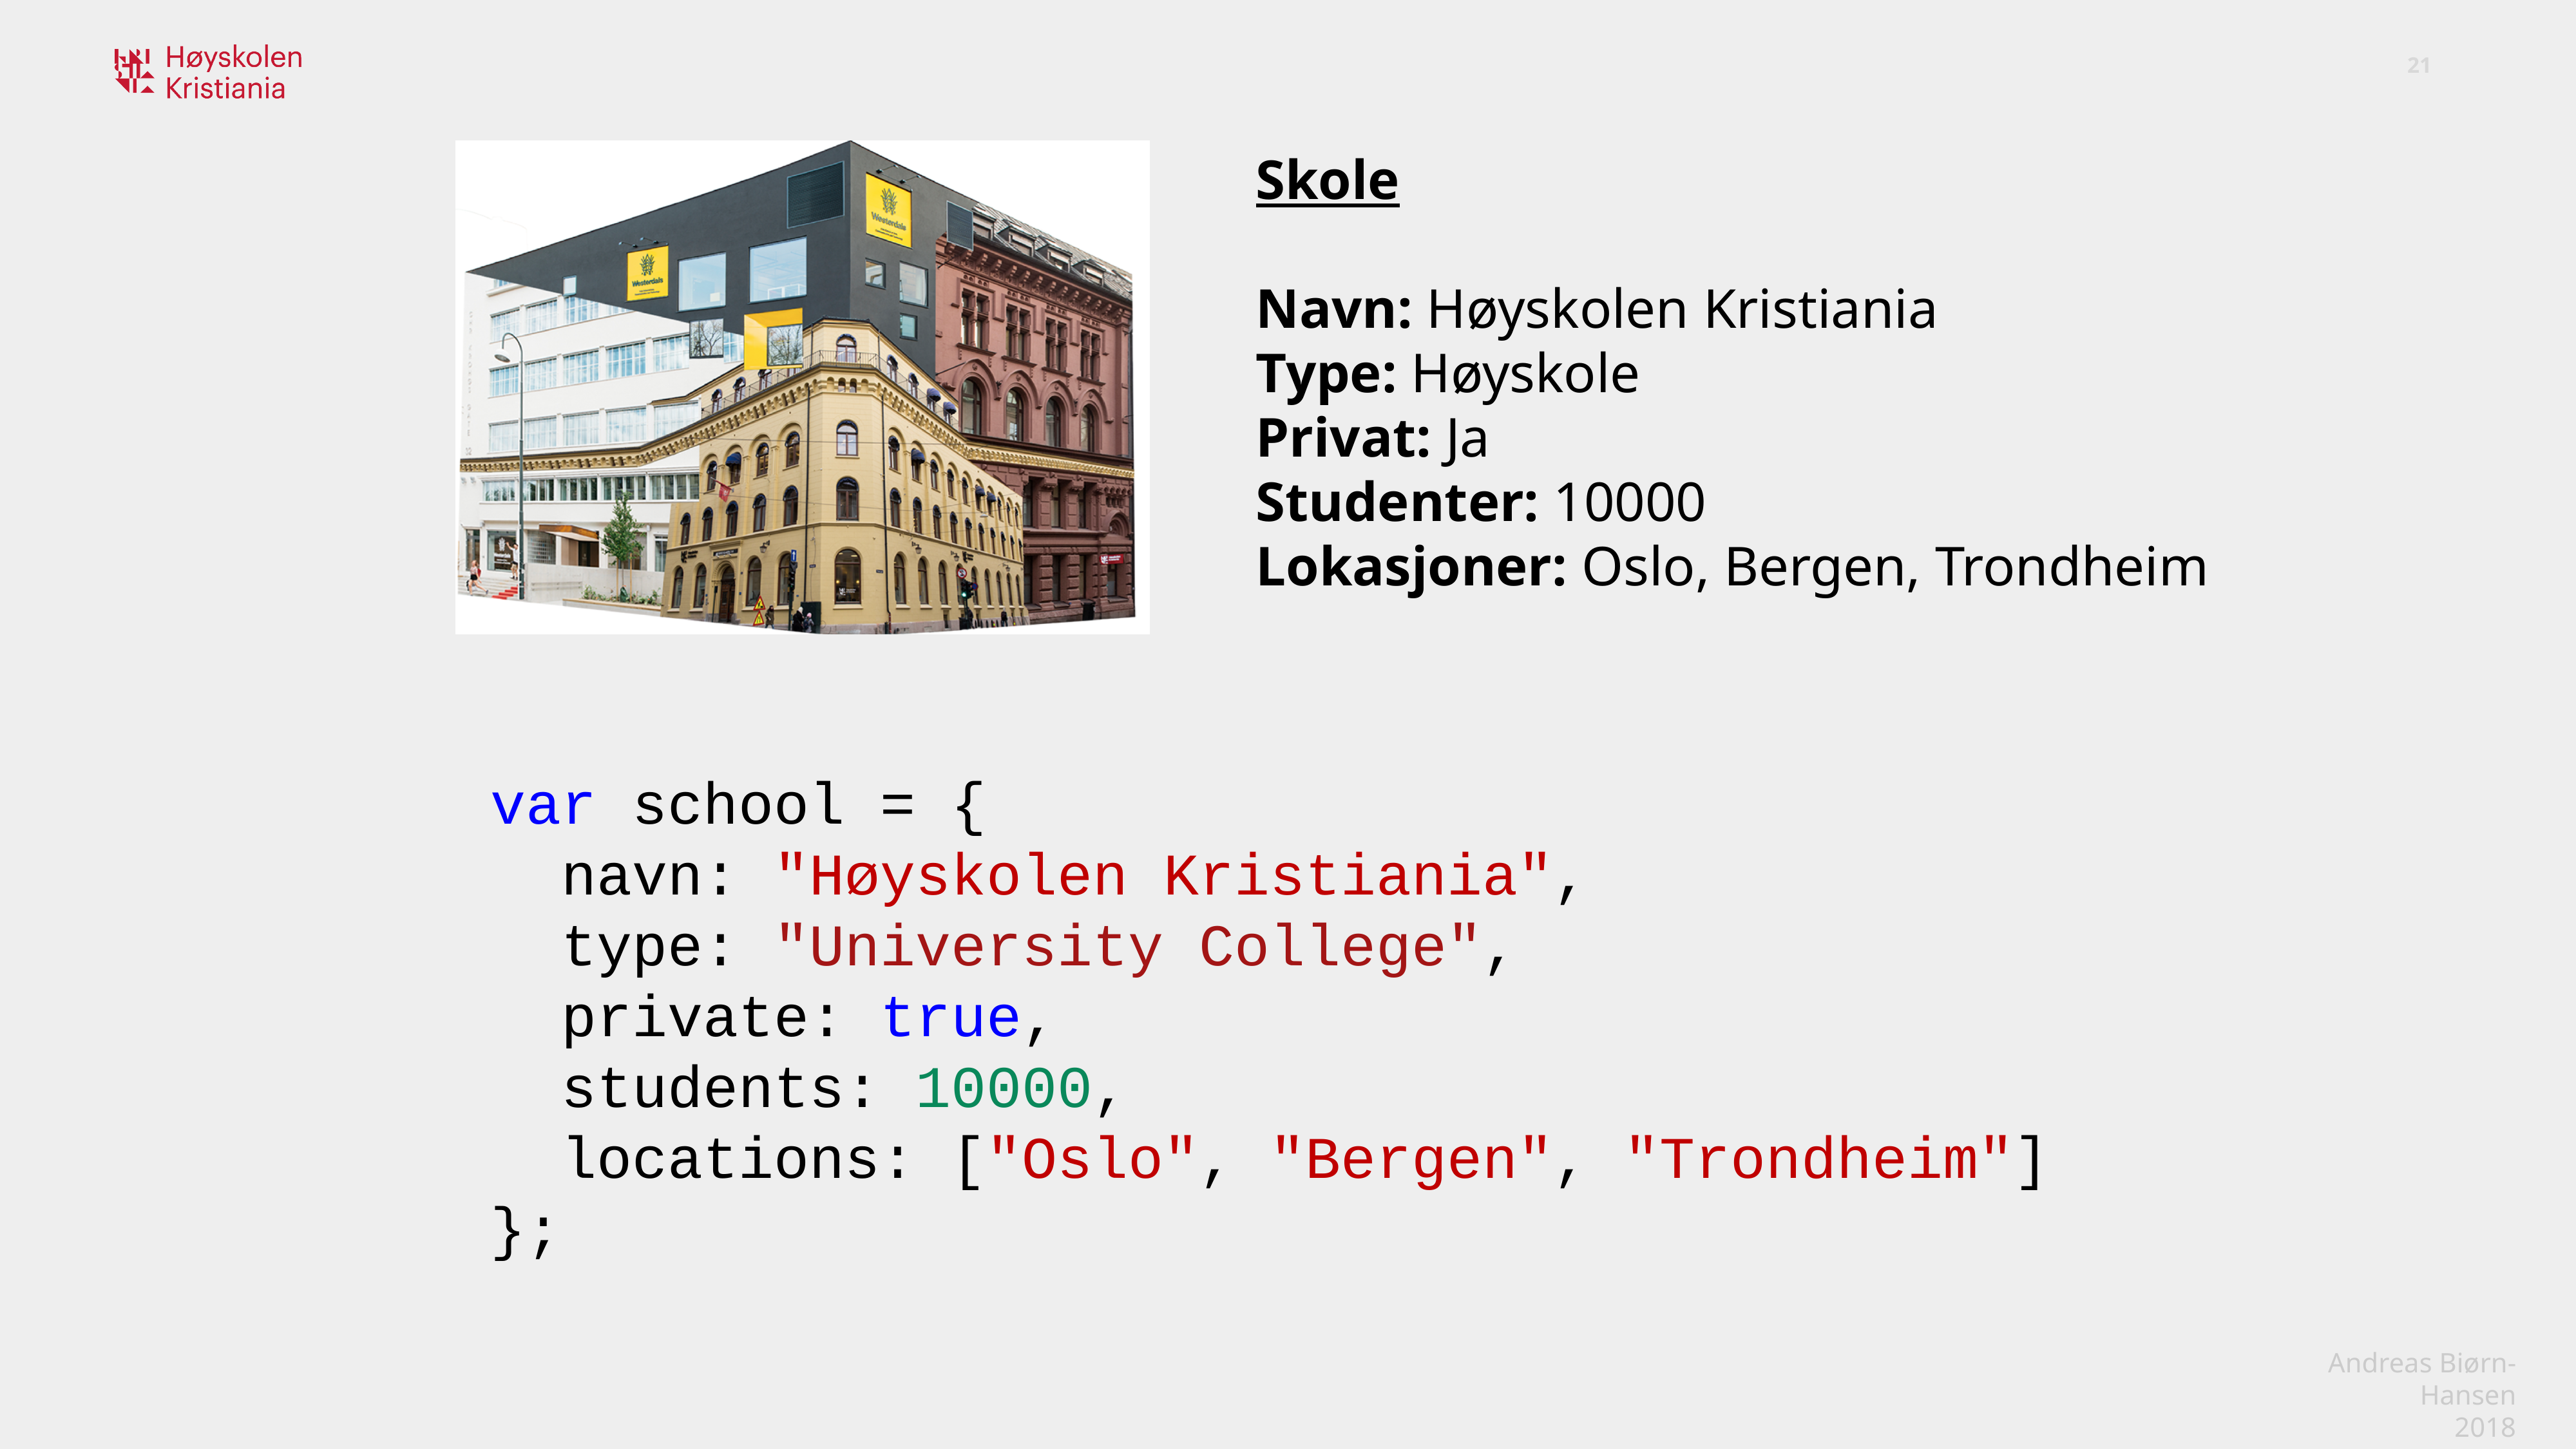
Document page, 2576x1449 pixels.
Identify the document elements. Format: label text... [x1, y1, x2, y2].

text_box Skole Navn: Høyskolen Kristiania Type: Høyskole Privat: Ja Studenter: 10000 Lokasjoner: Oslo, Bergen, Trondheim [1246, 140, 2344, 654]
picture [160, 35, 314, 135]
text_box var school = { navn: "Høyskolen Kristiania", type: "University College", private: true, students: 10000, locations: ["Oslo", "Bergen", "Trondheim"] }; [481, 760, 2369, 1266]
picture [455, 140, 1150, 634]
picture [115, 49, 157, 95]
